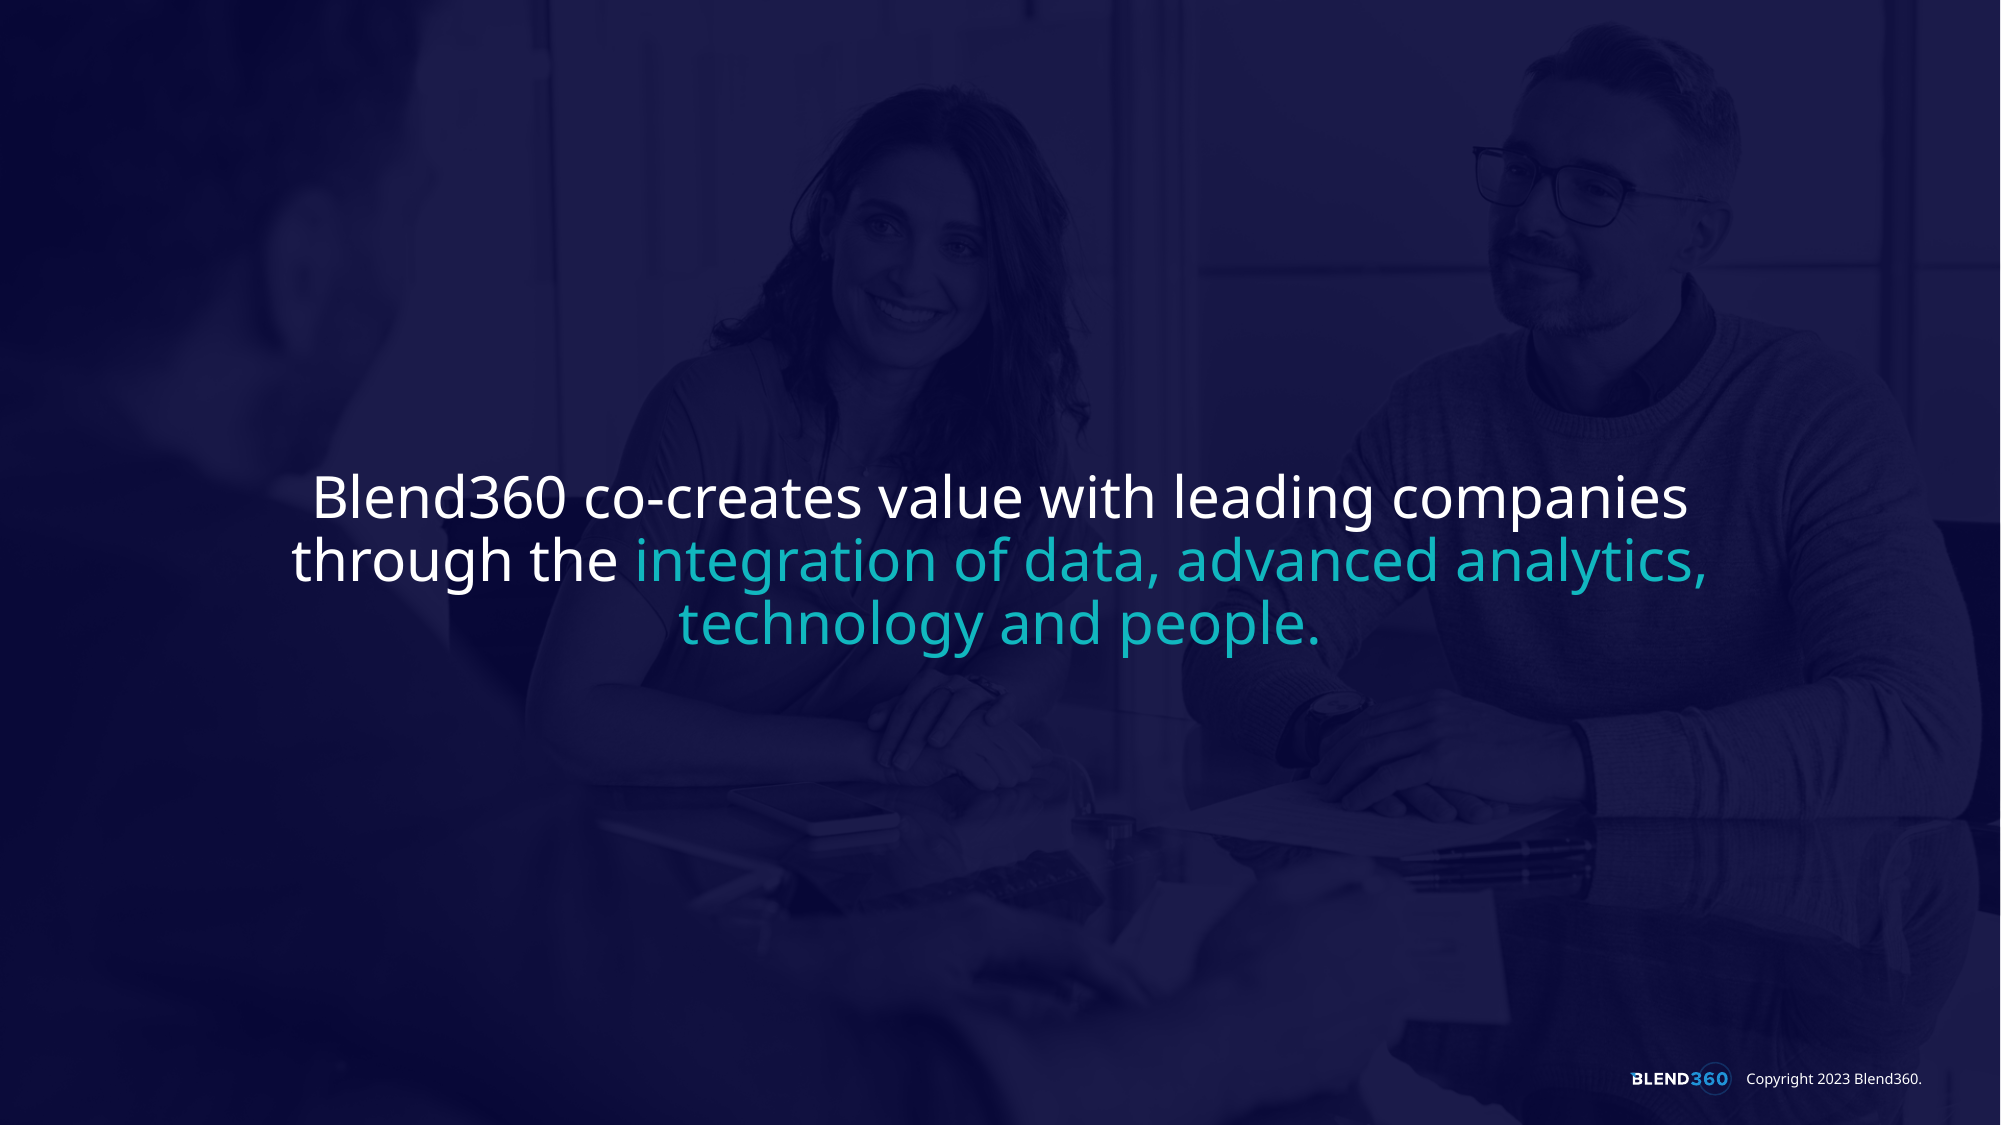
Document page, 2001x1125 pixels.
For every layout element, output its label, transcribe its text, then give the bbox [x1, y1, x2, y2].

title Blend360 co-creates value with leading companies through the integration of data, advanced analytics, technology and people. [273, 453, 1727, 672]
